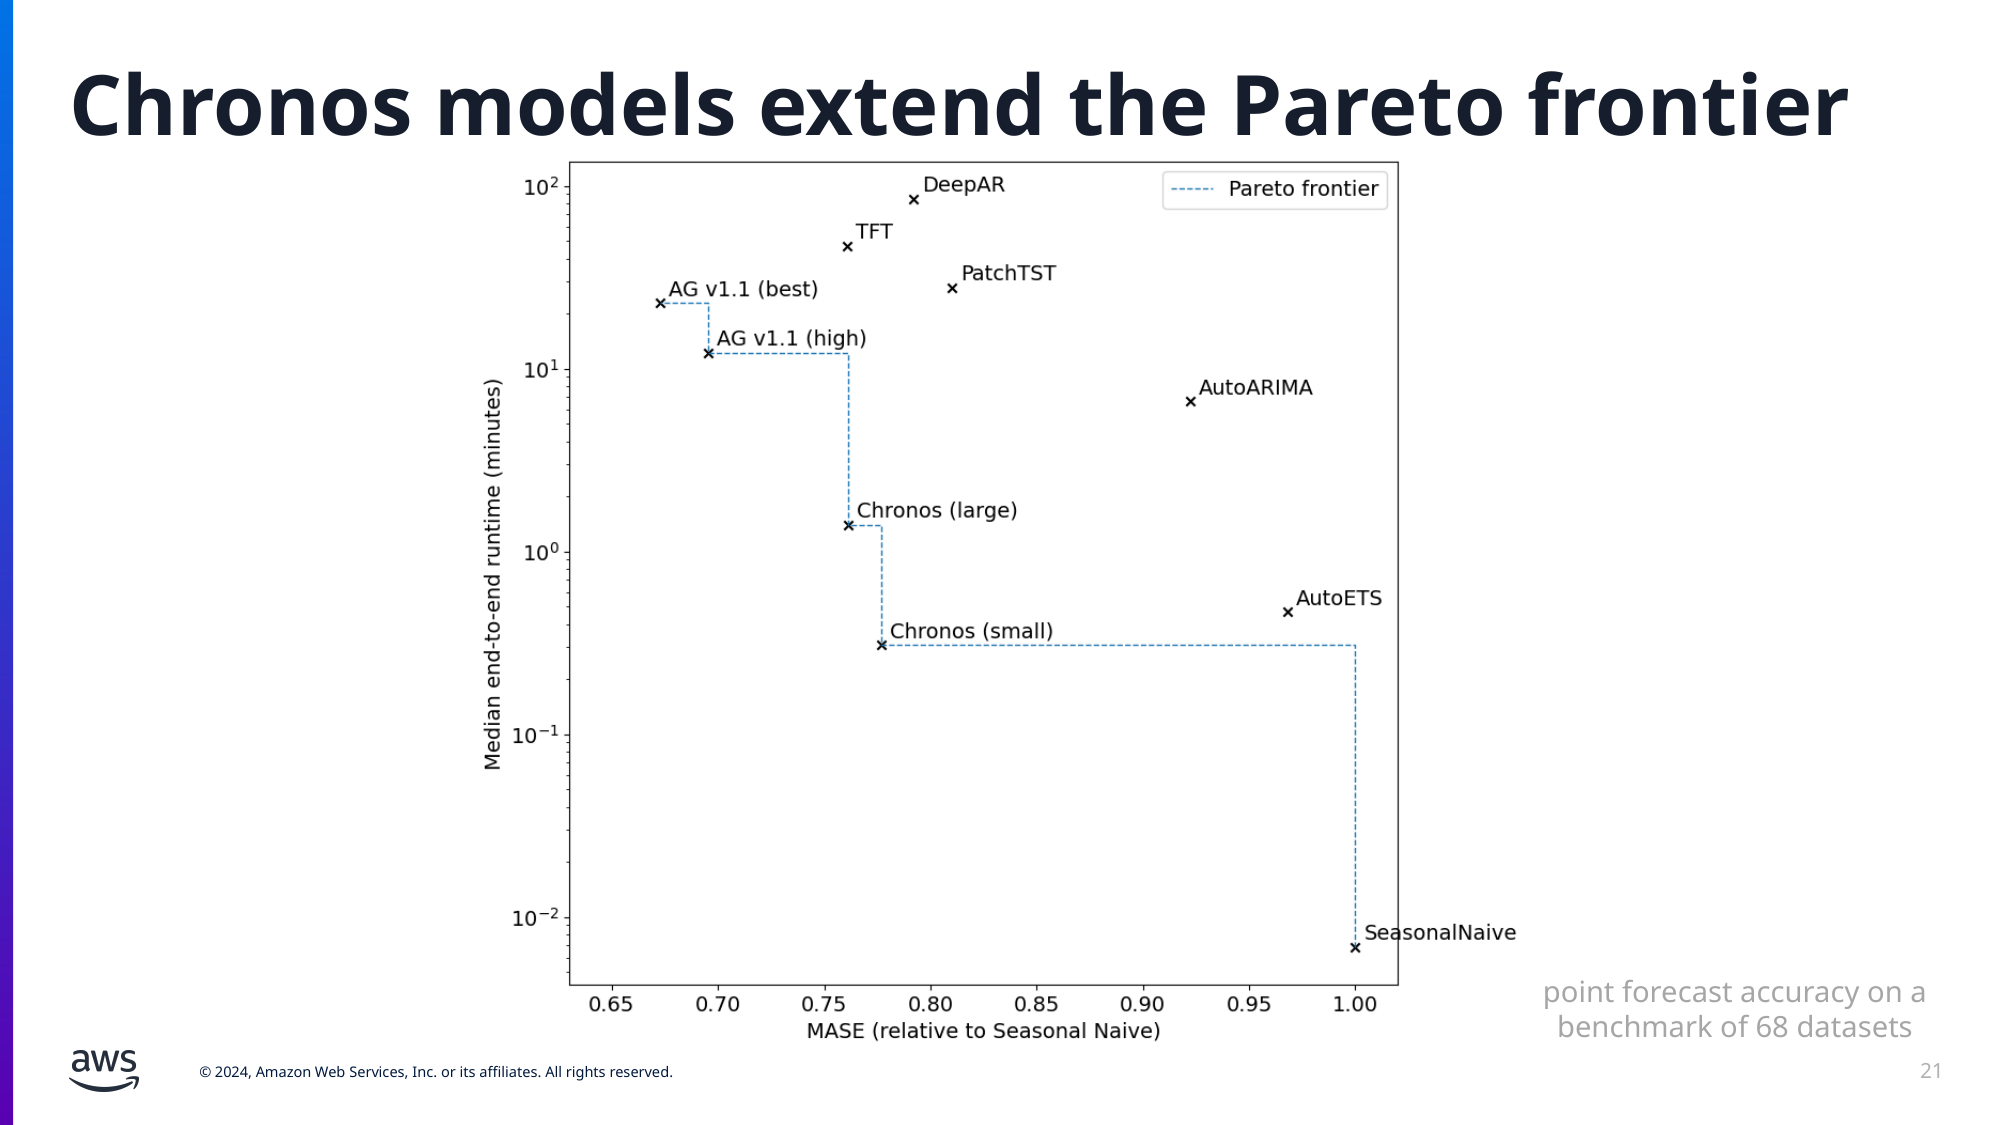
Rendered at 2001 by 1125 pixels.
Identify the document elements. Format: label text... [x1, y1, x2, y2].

picture [473, 151, 1527, 1052]
picture [69, 1050, 139, 1092]
title Chronos models extend the Pareto frontier [69, 56, 1944, 163]
text_box point forecast accuracy on a benchmark of 68 datasets [1540, 966, 1930, 1051]
slide_number 21 [1493, 1041, 1944, 1102]
